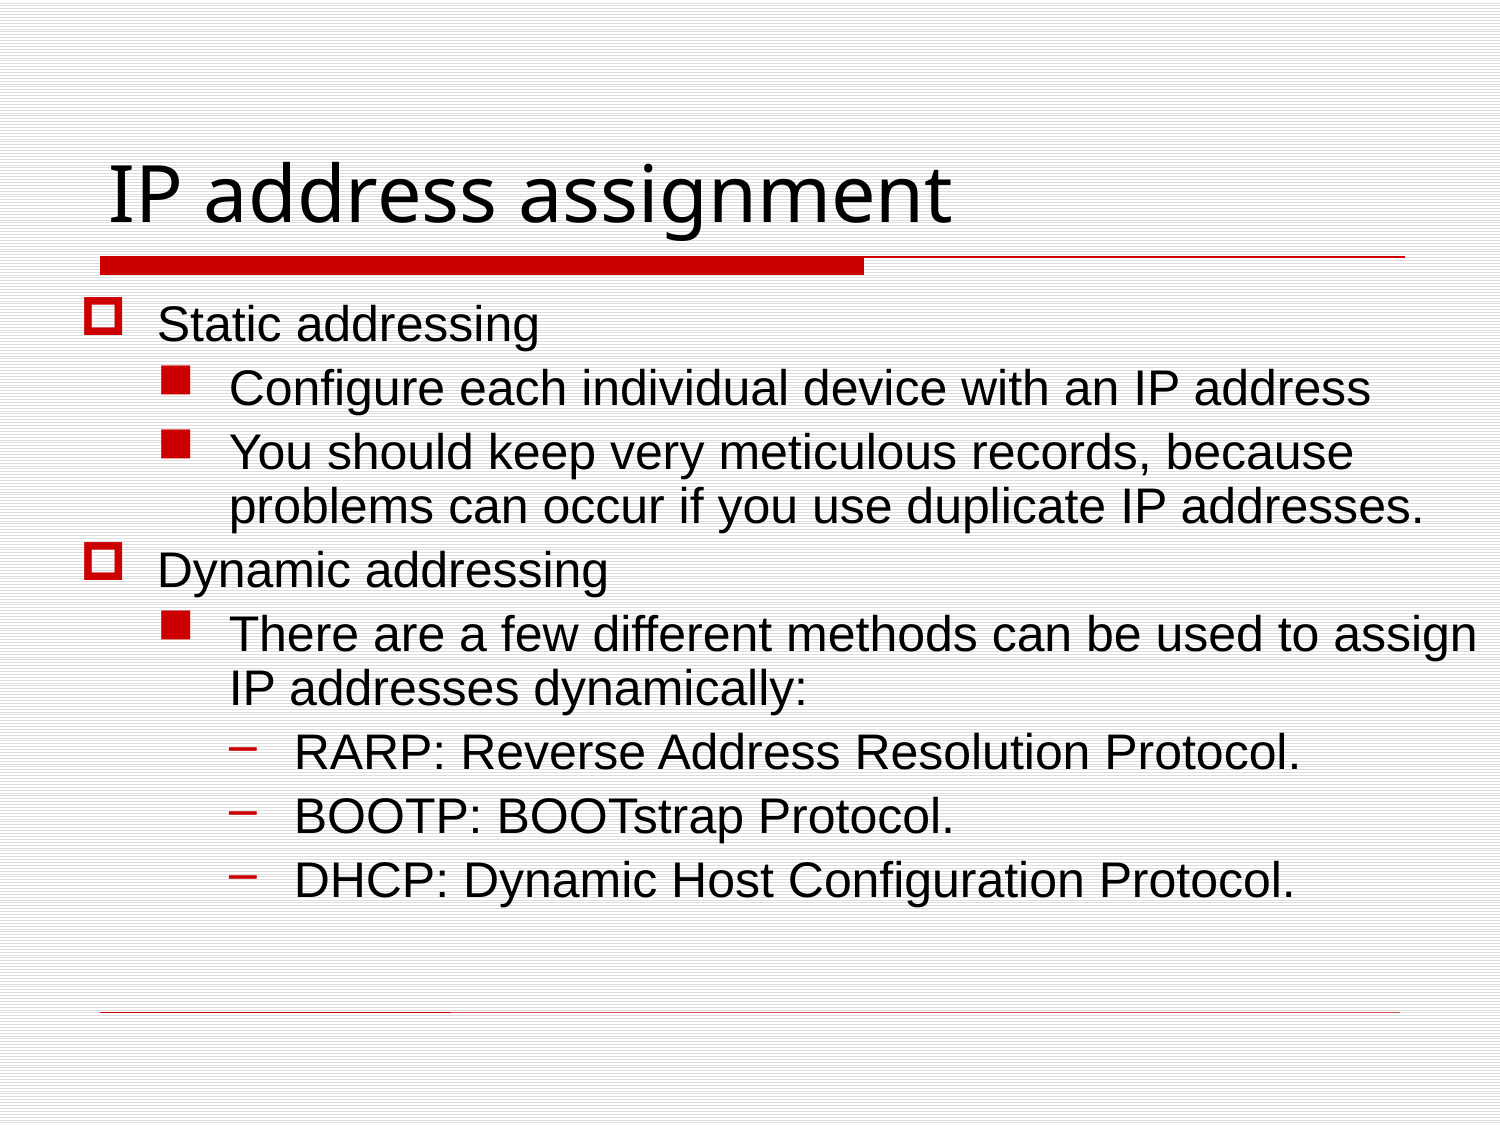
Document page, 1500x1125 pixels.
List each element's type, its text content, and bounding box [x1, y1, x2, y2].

list Static addressing Configure each individual device with an IP address You should keep very meticulous records, because problems can occur if you use duplicate IP addresses. Dynamic addressing There are a few different methods can be used to assign IP addresses dynamically: RARP: Reverse Address Resolution Protocol. BOOTP: BOOTstrap Protocol. DHCP: Dynamic Host Configuration Protocol. [64, 290, 1500, 991]
title IP address assignment [93, 58, 1373, 247]
